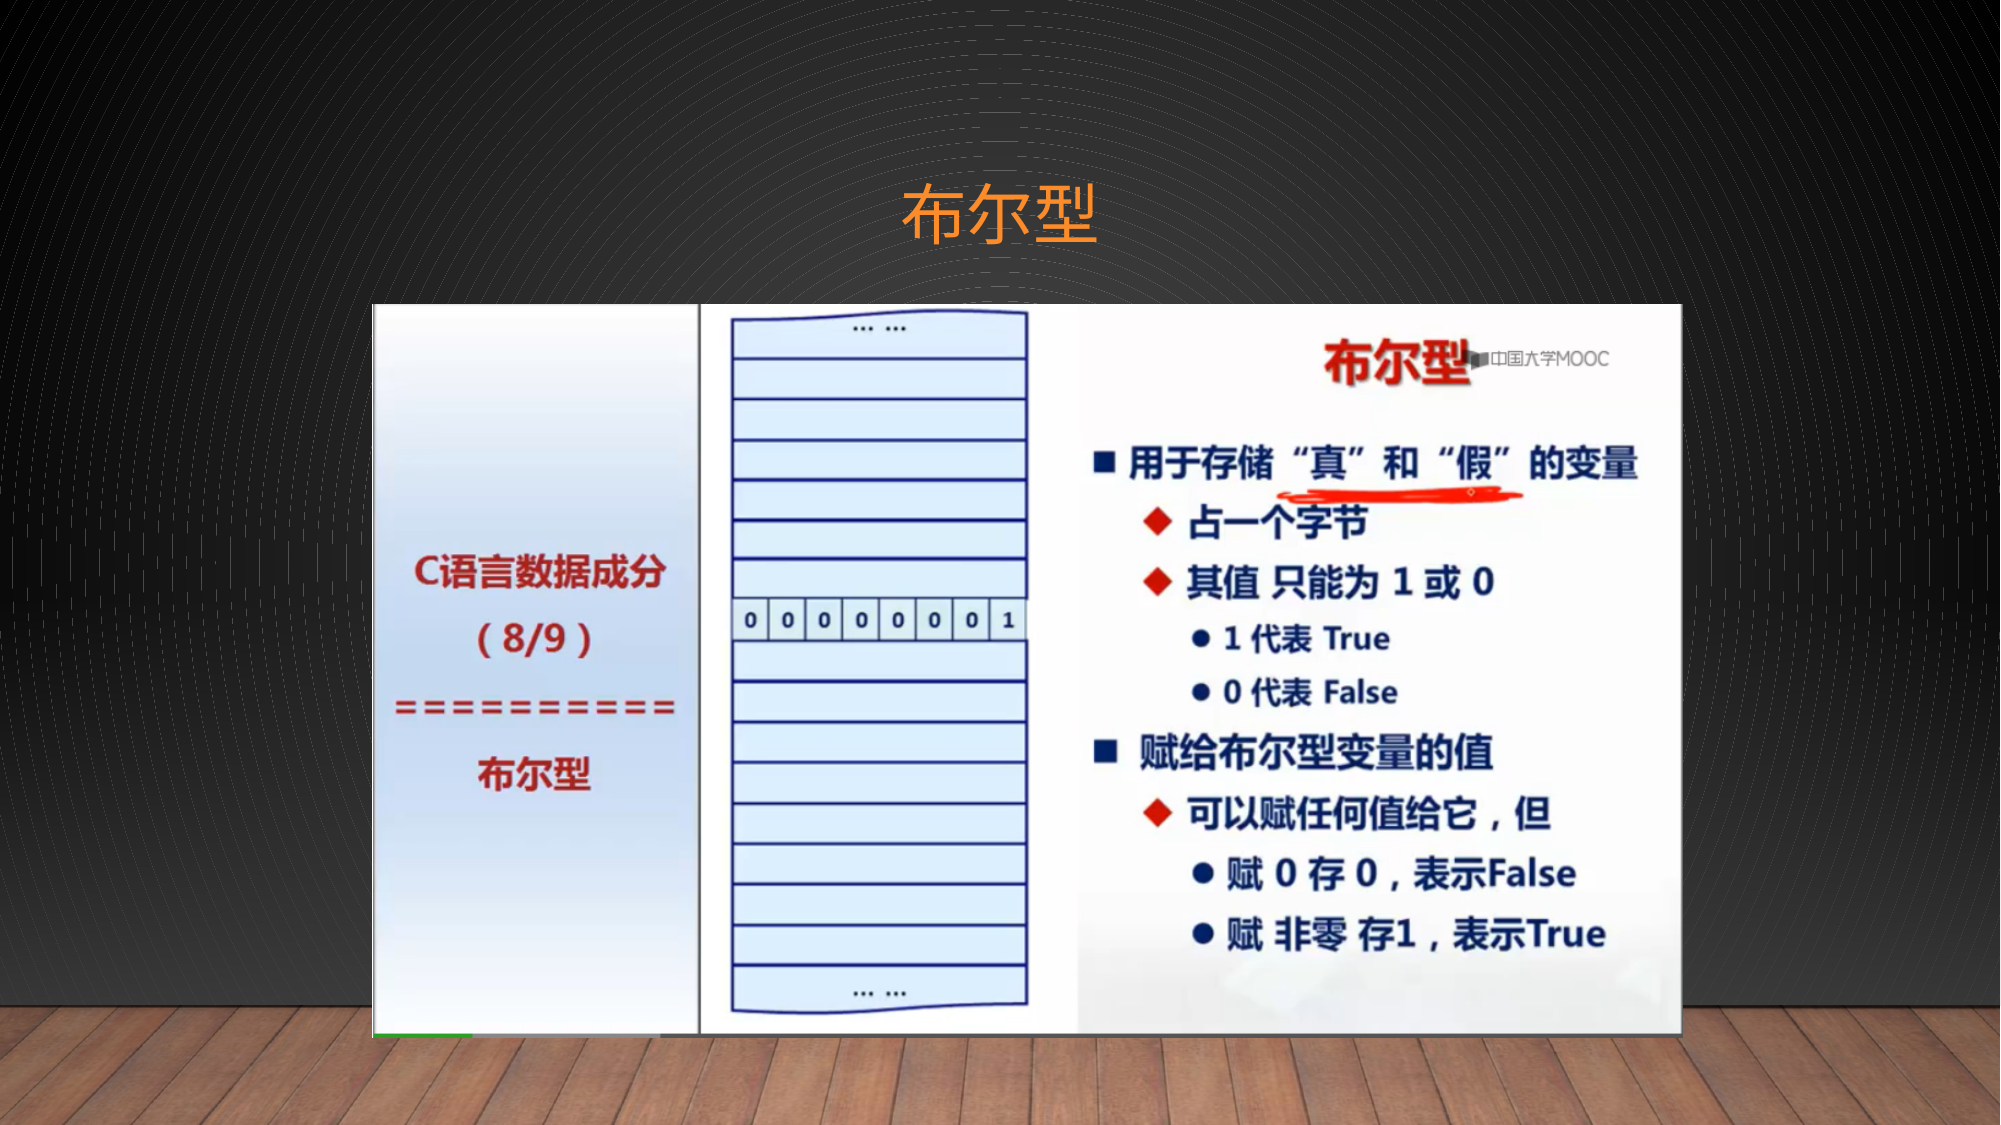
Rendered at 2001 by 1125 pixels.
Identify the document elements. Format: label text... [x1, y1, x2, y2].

picture [0, 303, 2000, 1125]
title 布尔型 [238, 131, 1763, 305]
